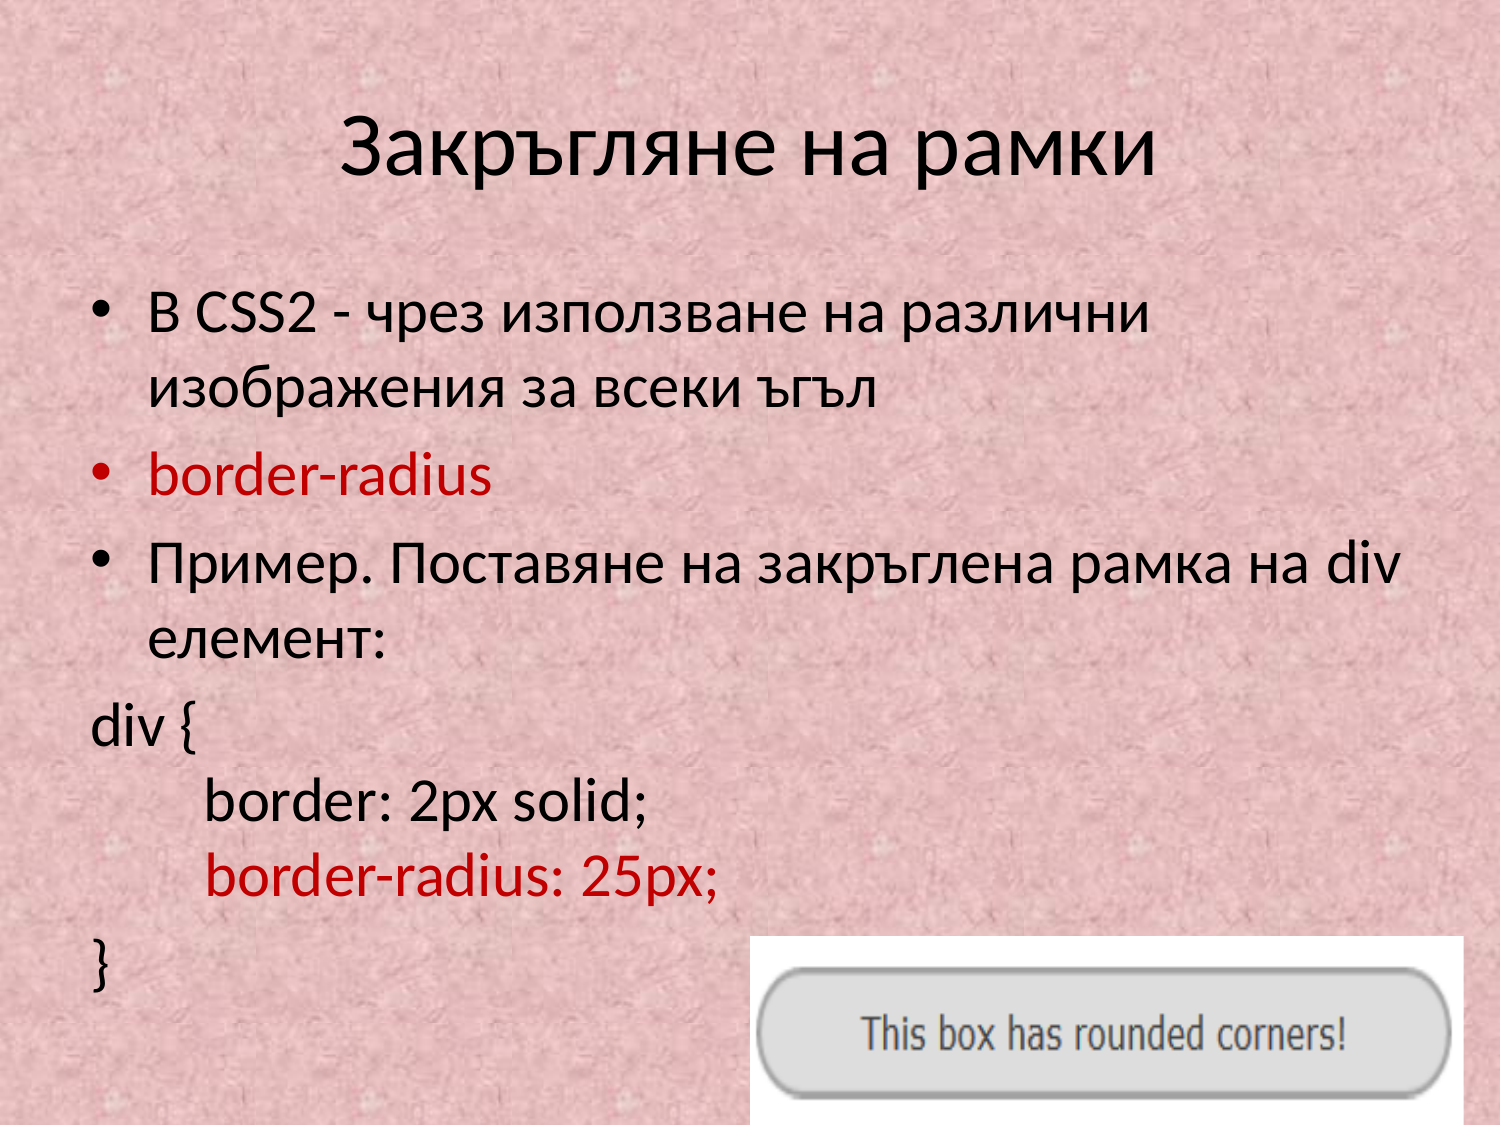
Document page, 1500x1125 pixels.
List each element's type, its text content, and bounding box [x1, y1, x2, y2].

title Закръгляне на рамки [75, 45, 1425, 233]
list В CSS2 - чрез използване на различни изображения за всеки ъгъл border-radius Пример. Поставяне на закръглена рамка на div елемент: div { border: 2px solid; border-radius: 25px; } [75, 262, 1425, 1005]
picture [0, 0, 1500, 1125]
